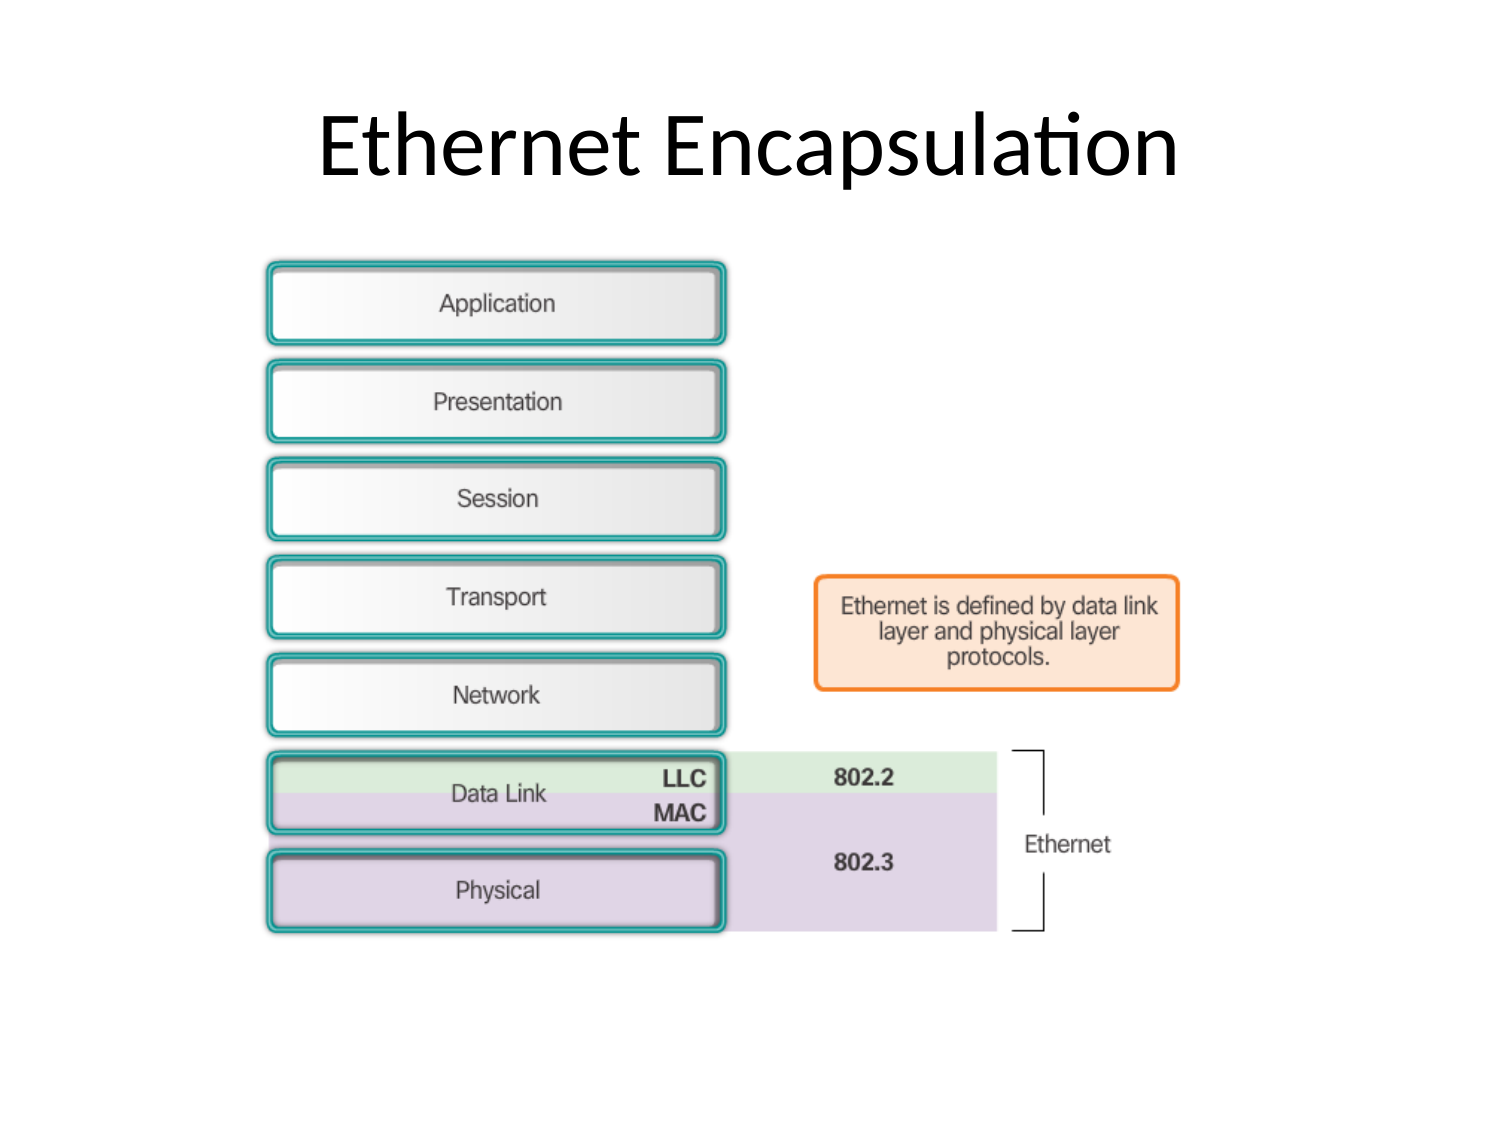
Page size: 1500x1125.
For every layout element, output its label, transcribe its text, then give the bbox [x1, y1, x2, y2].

picture [215, 241, 1285, 968]
title Ethernet Encapsulation [75, 45, 1425, 233]
